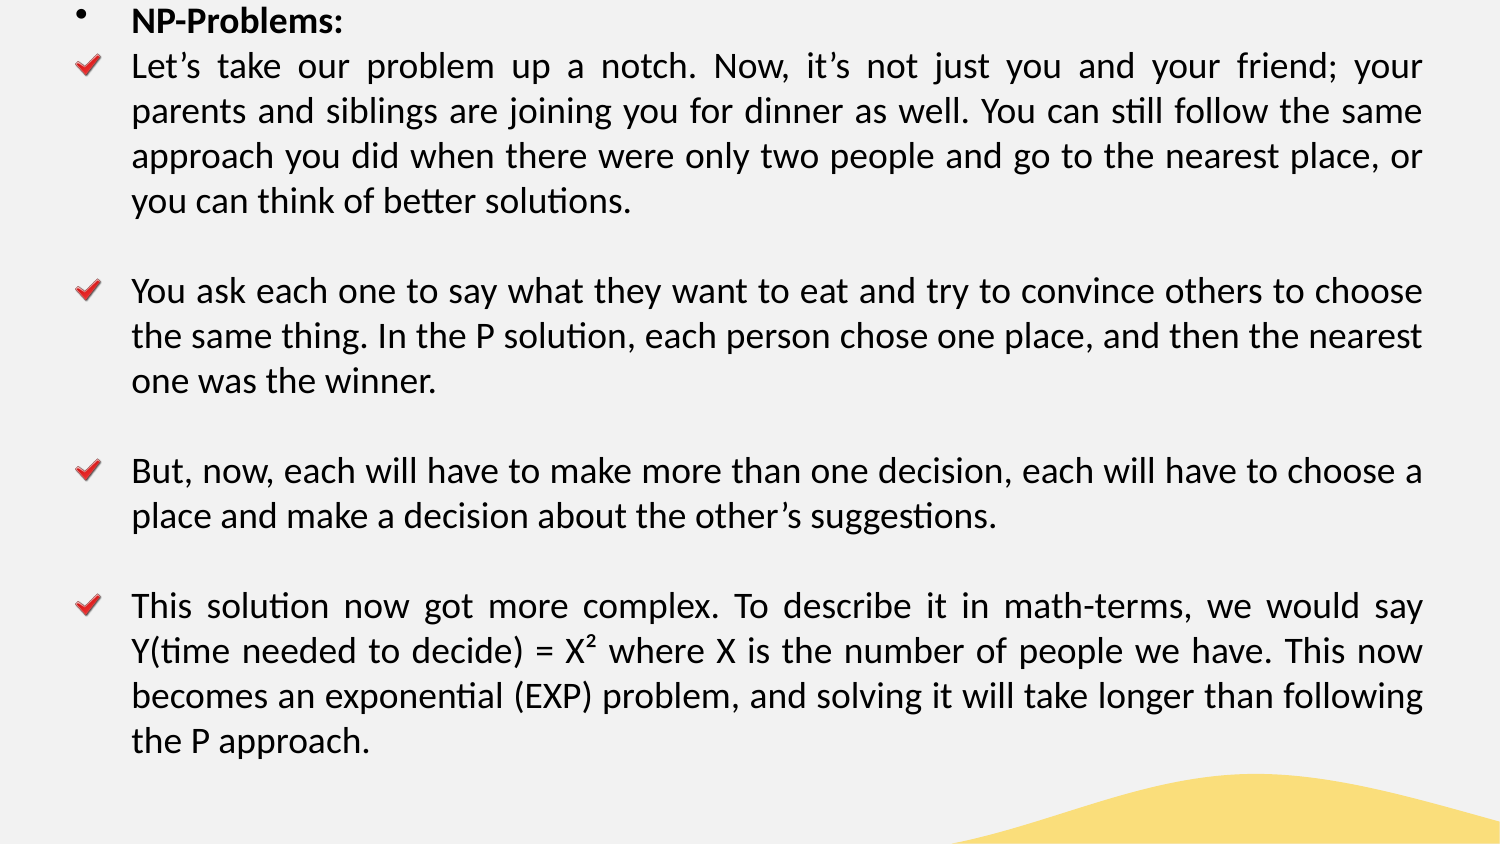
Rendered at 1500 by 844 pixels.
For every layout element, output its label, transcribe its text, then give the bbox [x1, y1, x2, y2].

picture [75, 590, 102, 617]
picture [75, 50, 102, 77]
picture [75, 275, 102, 302]
picture [75, 455, 102, 482]
subtitle NP-Problems: Let’s take our problem up a notch. Now, it’s not just you and your friend; your parents and siblings are joining you for dinner as well. You can still follow the same approach you did when there were only two people and go to the nearest place, or you can think of better solutions. You ask each one to say what they want to eat and try to convince others to choose the same thing. In the P solution, each person chose one place, and then the nearest one was the winner. But, now, each will have to make more than one decision, each will have to choose a place and make a decision about the other’s suggestions. This solution now got more complex. To describe it in math-terms, we would say Y(time needed to decide) = X² where X is the number of people we have. This now becomes an exponential (EXP) problem, and solving it will take longer than following the P approach. [75, 70, 1425, 687]
